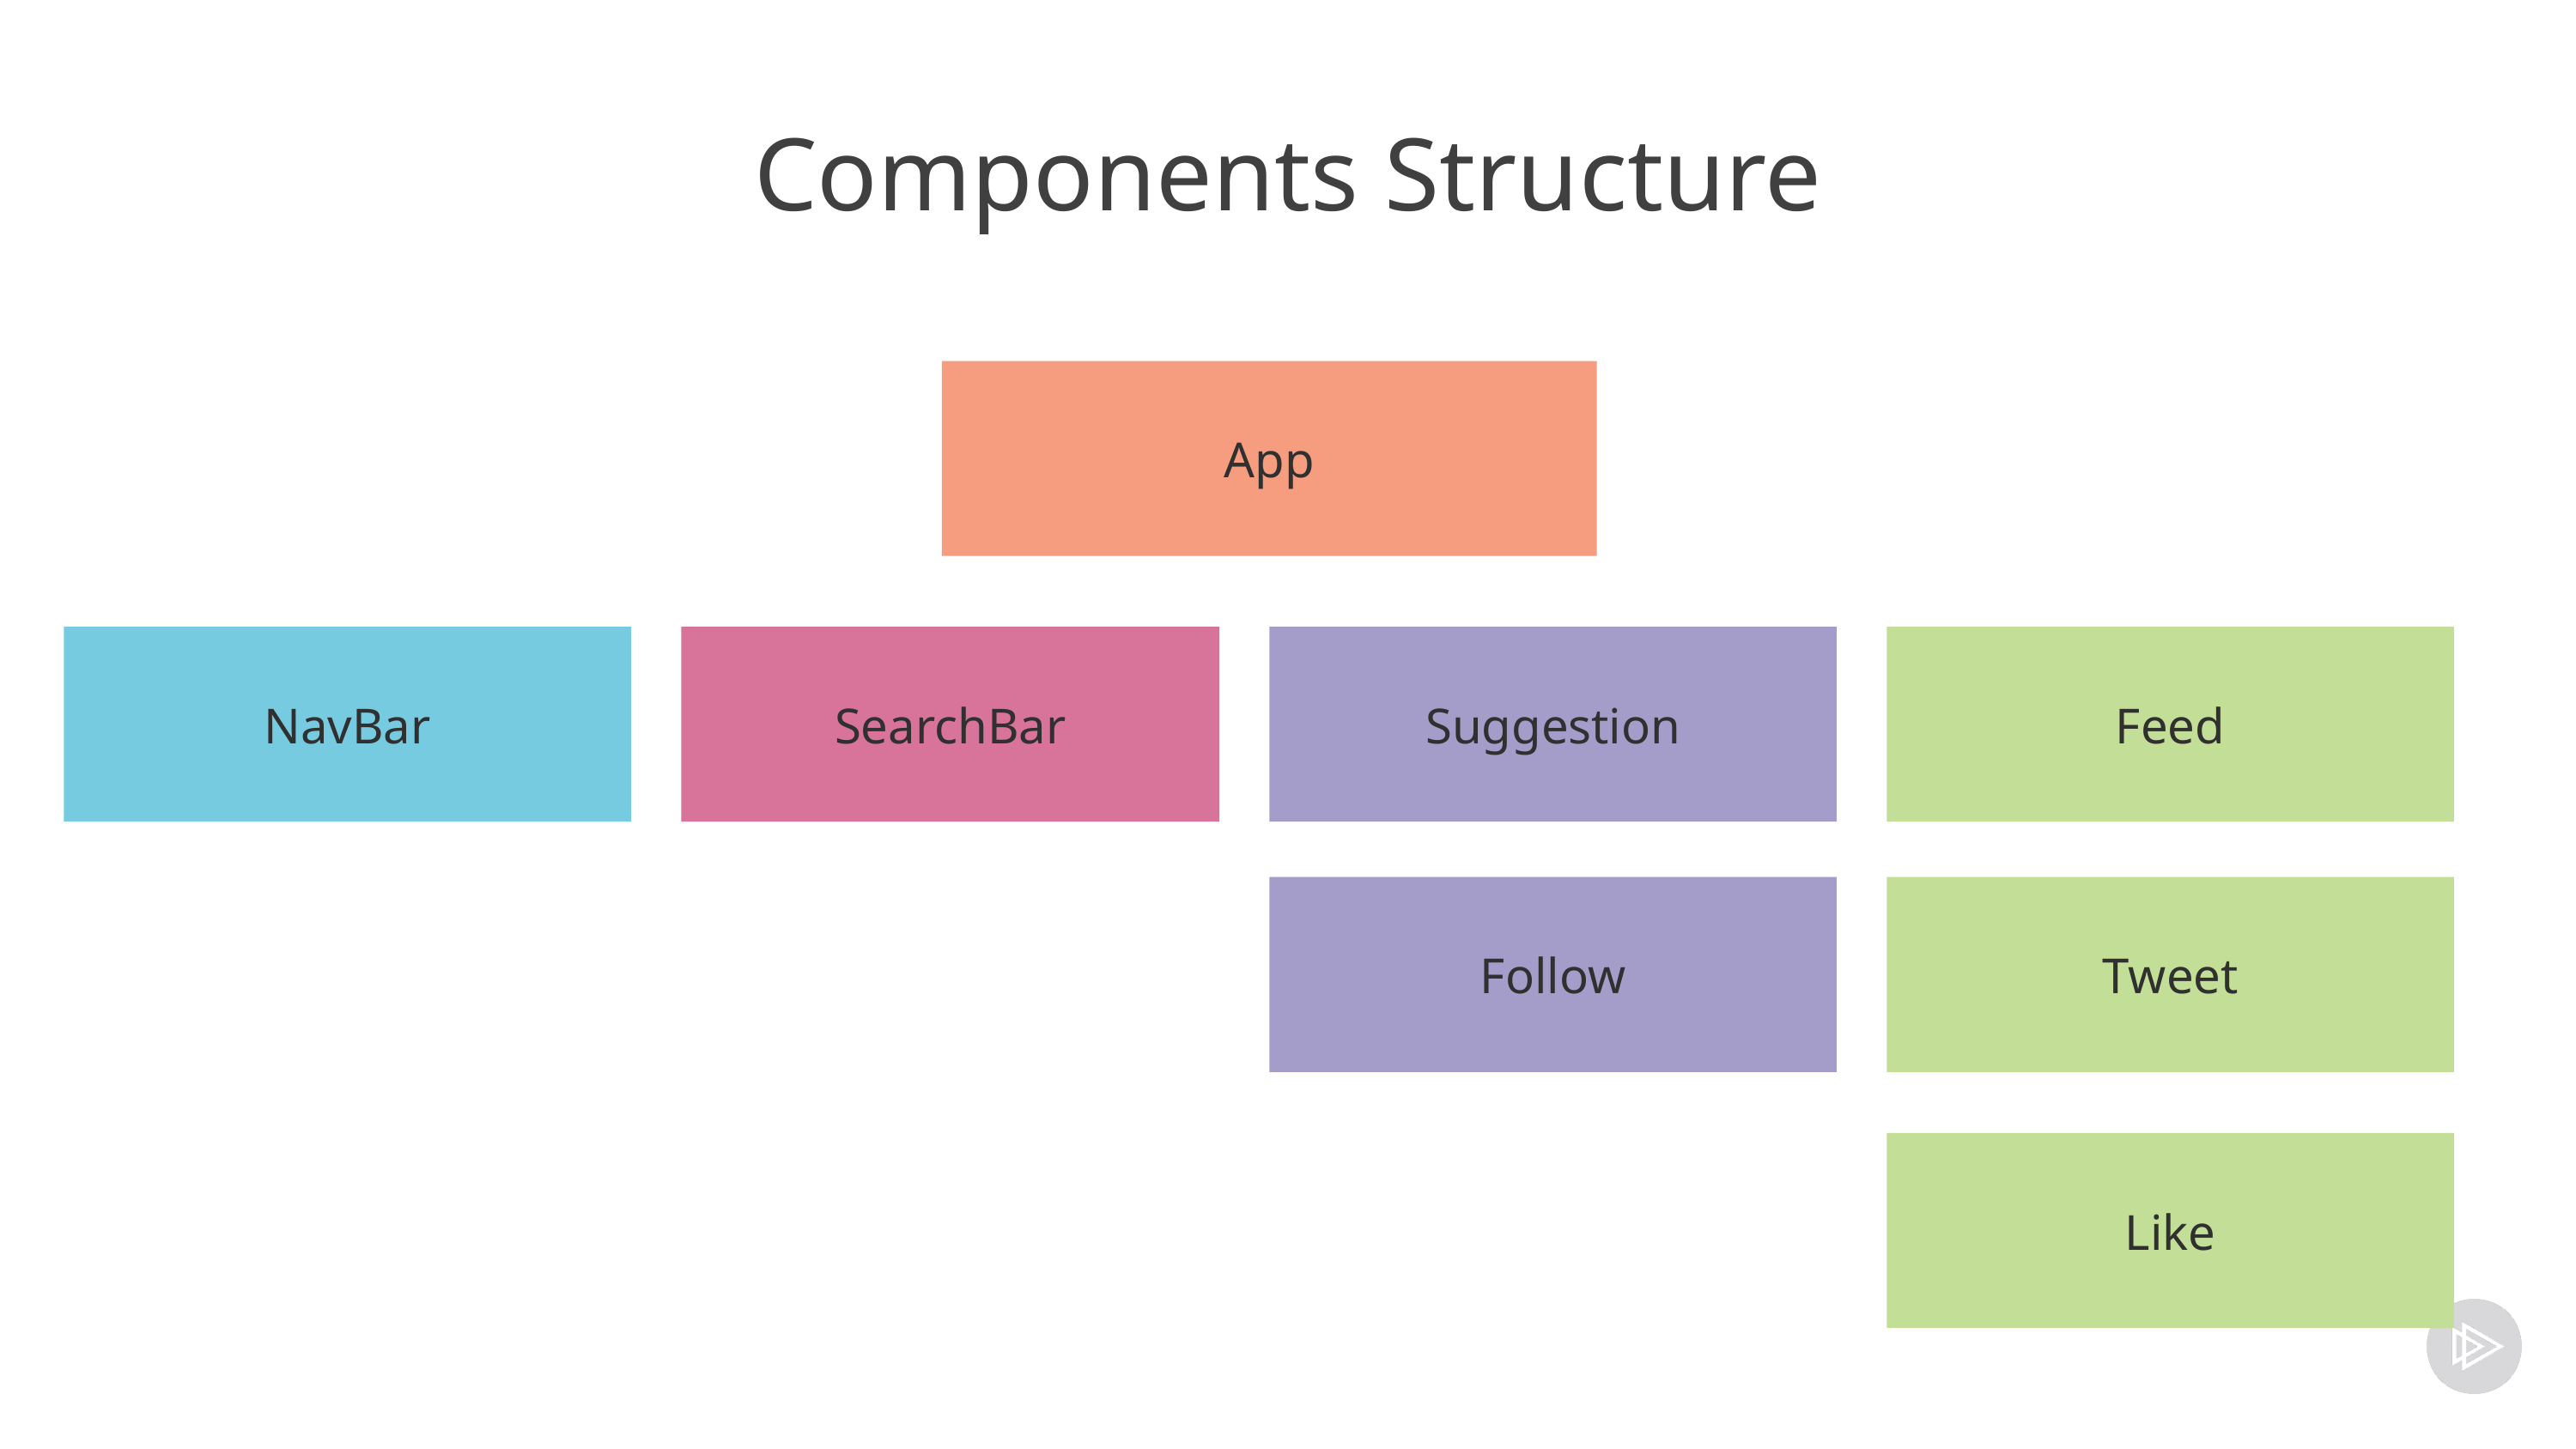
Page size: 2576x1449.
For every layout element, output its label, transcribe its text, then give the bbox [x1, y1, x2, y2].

text_box App [941, 361, 1598, 557]
text_box Tweet [1886, 876, 2455, 1073]
text_box Suggestion [1268, 626, 1838, 822]
text_box Like [1886, 1132, 2455, 1329]
text_box NavBar [63, 626, 632, 822]
title Components Structure [177, 120, 2399, 236]
text_box Follow [1268, 876, 1838, 1073]
text_box SearchBar [680, 626, 1220, 822]
text_box Feed [1886, 626, 2455, 822]
